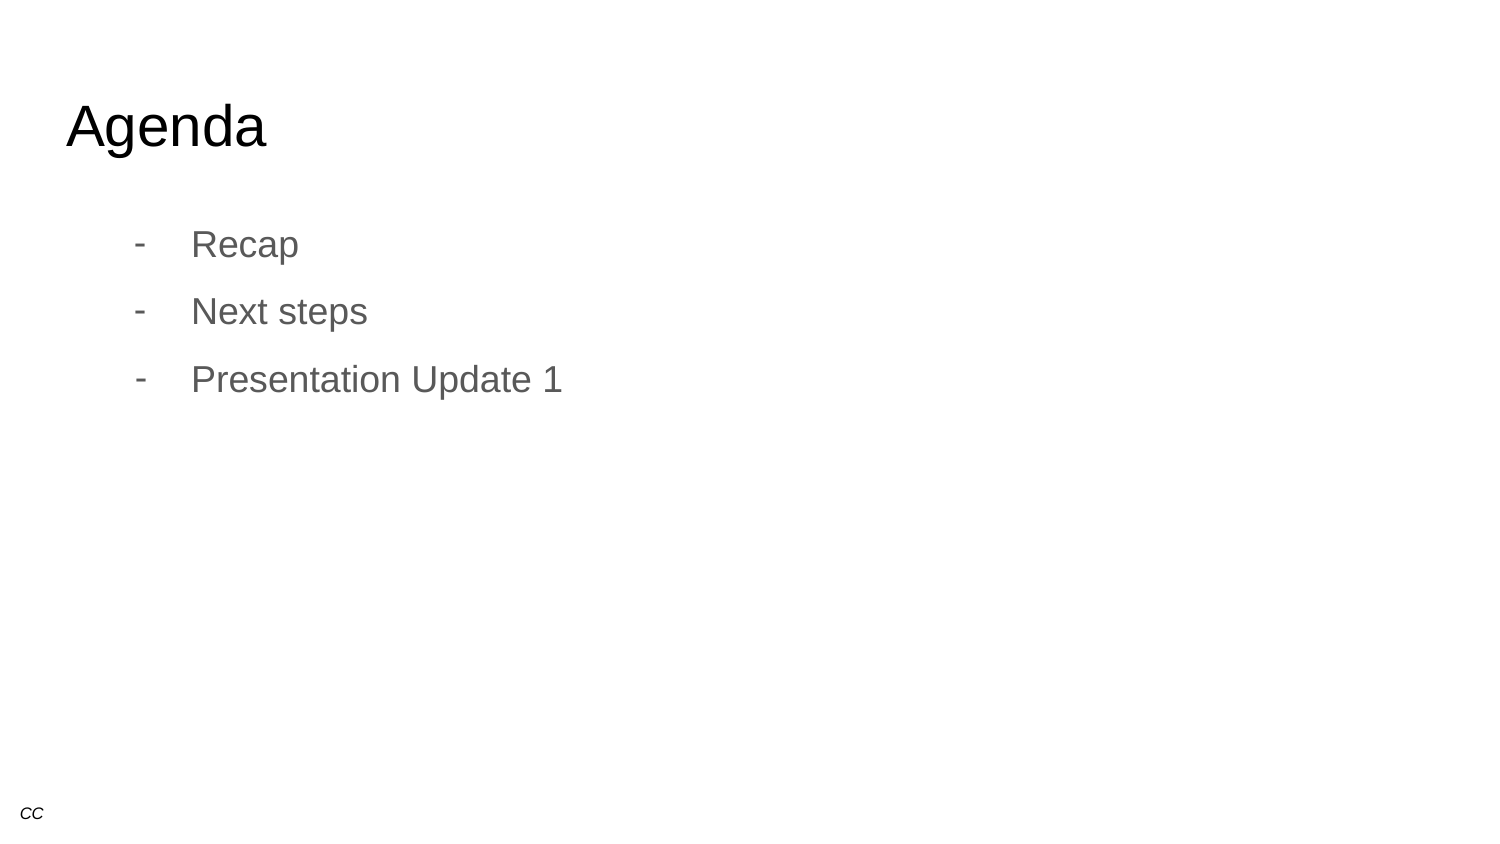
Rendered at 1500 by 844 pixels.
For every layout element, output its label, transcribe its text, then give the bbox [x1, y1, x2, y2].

list Recap Next steps Presentation Update 1 [100, 182, 1378, 743]
text_box CC [4, 793, 83, 834]
title Agenda [51, 72, 1449, 167]
